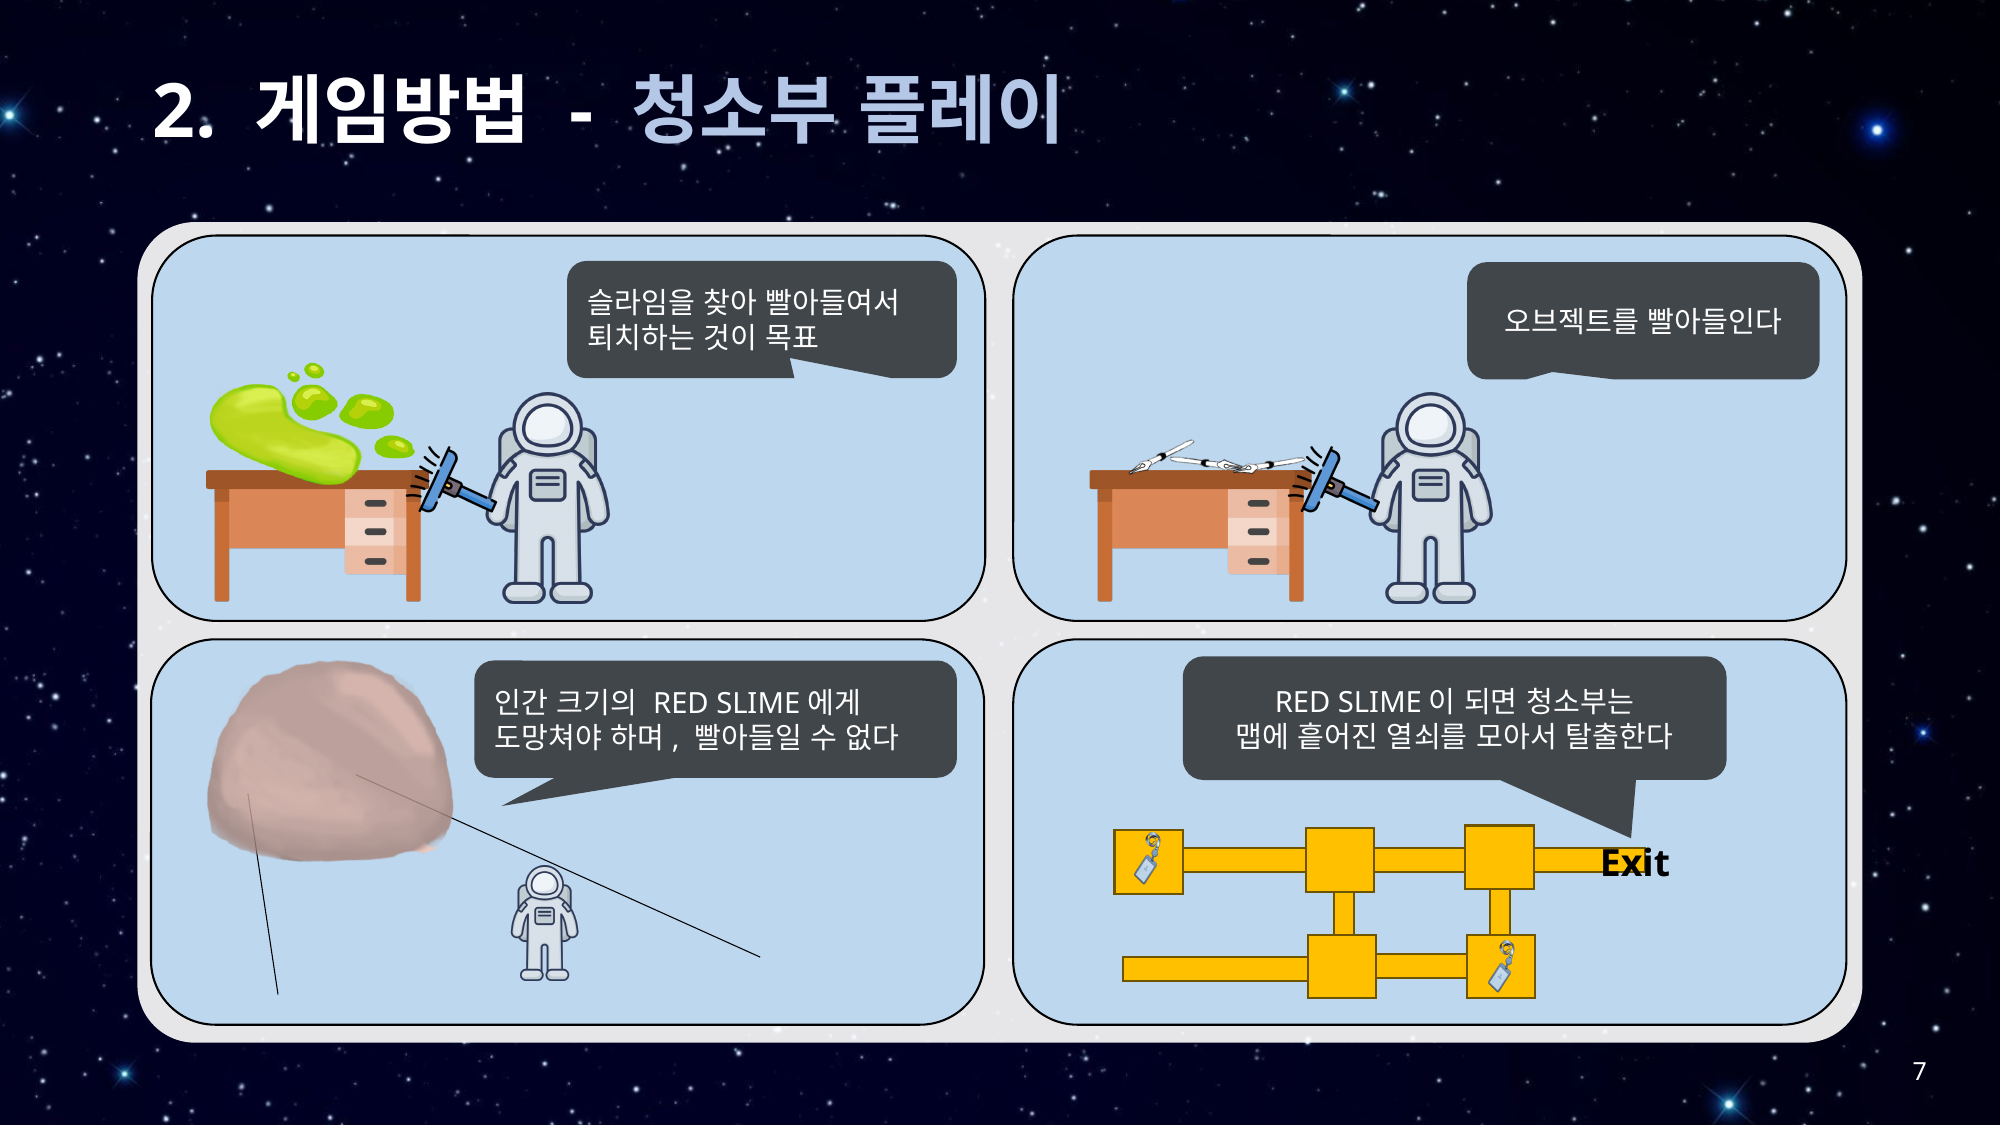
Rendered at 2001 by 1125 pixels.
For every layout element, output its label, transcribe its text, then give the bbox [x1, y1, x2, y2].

text_box RED SLIME이 되면 청소부는 맵에 흩어진 열쇠를 모아서 탈출한다 [1181, 655, 1728, 825]
text_box [151, 234, 987, 622]
picture [0, 0, 2000, 1125]
text_box [1012, 638, 1848, 1026]
text_box [1012, 234, 1848, 622]
slide_number 7 [1491, 1042, 1942, 1103]
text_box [247, 918, 279, 995]
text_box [1114, 825, 1691, 999]
title 2. 게임방법 - 청소부 플레이 [137, 64, 1863, 163]
text_box [149, 638, 986, 1026]
text_box 오브젝트를 빨아들인다 [1465, 261, 1821, 381]
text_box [356, 774, 761, 958]
text_box 슬라임을 찾아 빨아들여서 퇴치하는 것이 목표 [565, 259, 958, 380]
text_box 인간 크기의 RED SLIME에게 도망쳐야 하며, 빨아들일 수 없다 [486, 659, 958, 779]
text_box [206, 392, 653, 647]
